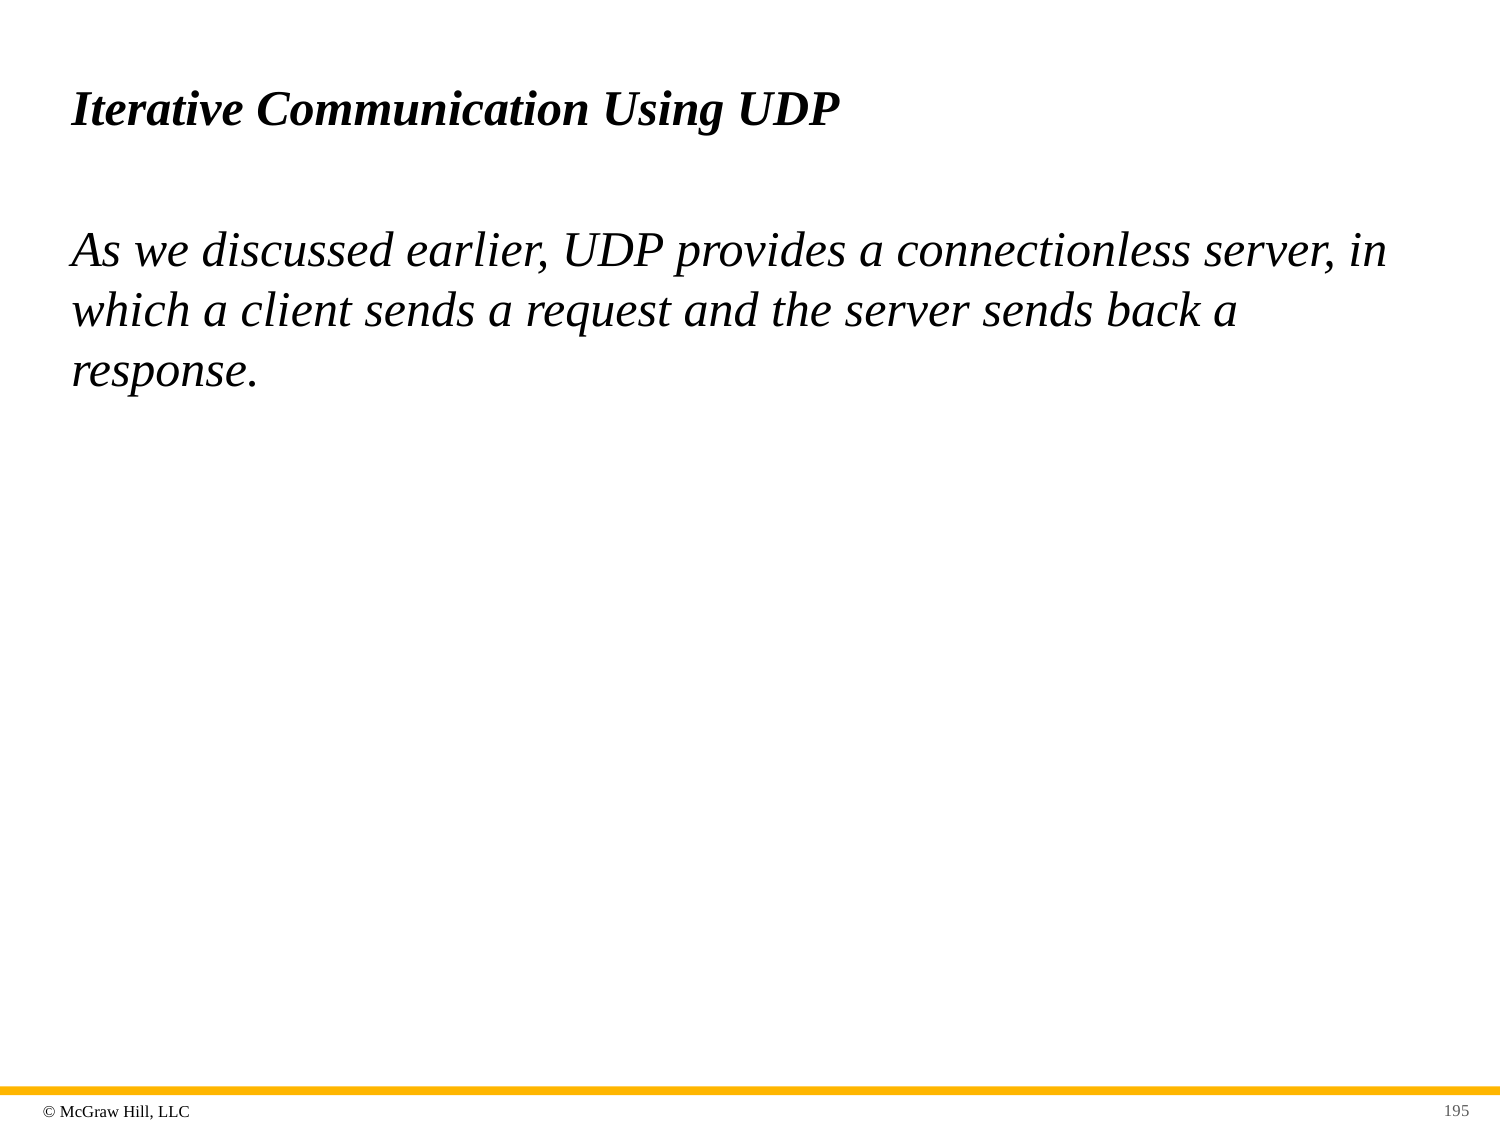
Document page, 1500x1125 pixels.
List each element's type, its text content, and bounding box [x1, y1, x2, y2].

list As we discussed earlier, UDP provides a connectionless server, in which a client sends a request and the server sends back a response. [56, 209, 1444, 1026]
slide_number 195 [1418, 1096, 1477, 1123]
title Iterative Communication Using UDP [56, 50, 1444, 162]
